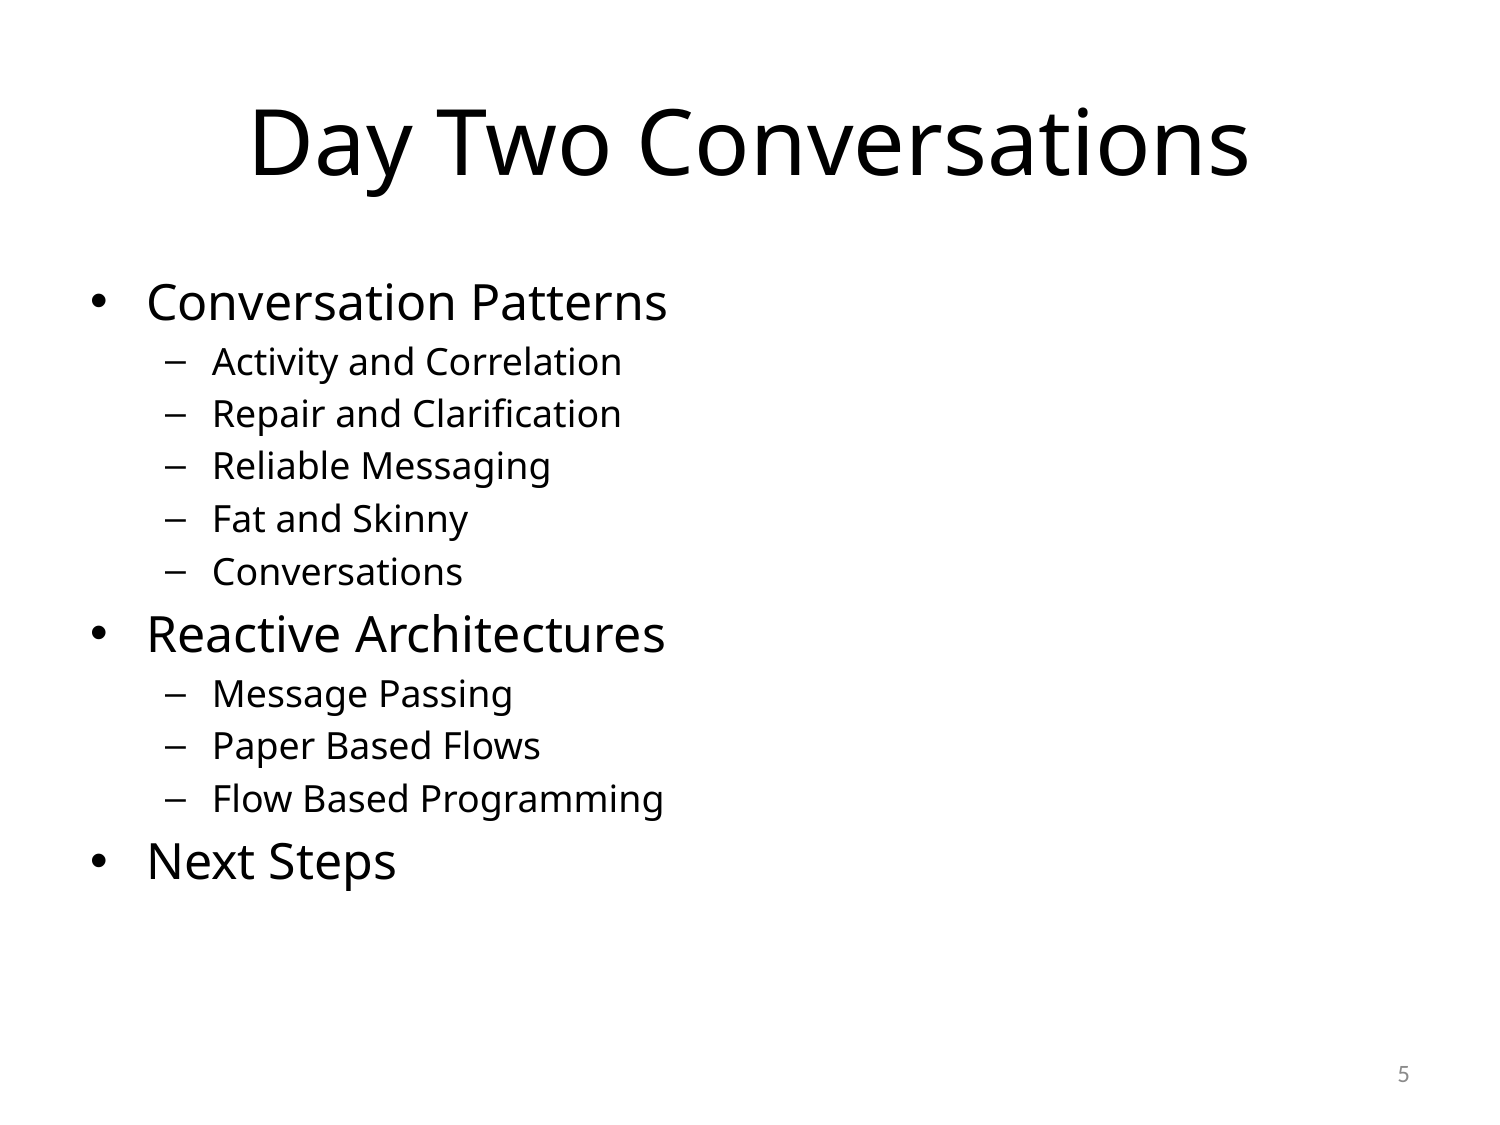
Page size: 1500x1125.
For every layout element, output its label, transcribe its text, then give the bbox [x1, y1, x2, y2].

slide_number 5 [1074, 1042, 1425, 1103]
list Conversation Patterns Activity and Correlation Repair and Clarification Reliable Messaging Fat and Skinny Conversations Reactive Architectures Message Passing Paper Based Flows Flow Based Programming Next Steps [75, 262, 1425, 1005]
title Day Two Conversations [75, 45, 1425, 233]
